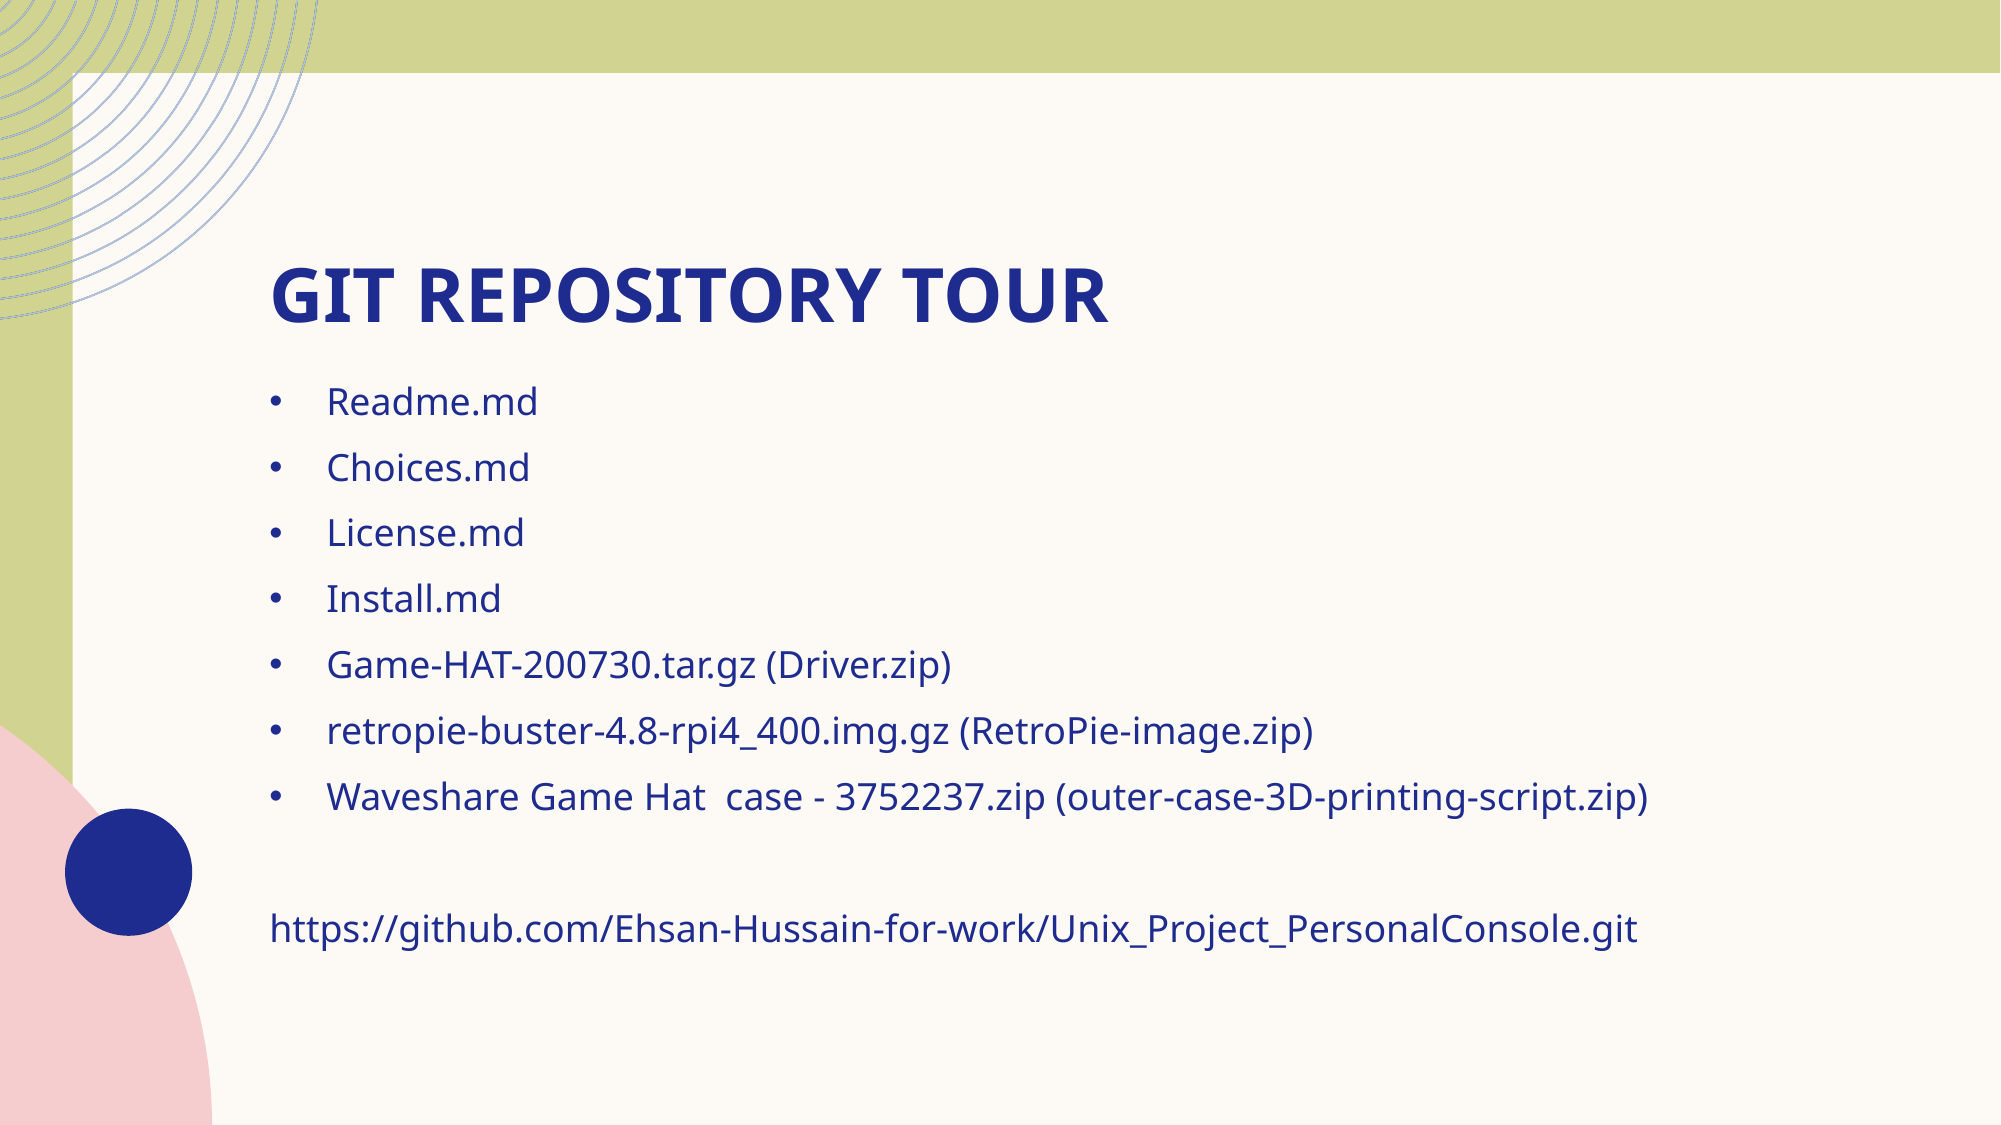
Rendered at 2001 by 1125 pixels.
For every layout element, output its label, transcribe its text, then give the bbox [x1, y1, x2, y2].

title Git Repository tour [254, 173, 1875, 338]
picture [0, 0, 2001, 785]
list Readme.md Choices.md License.md Install.md Game-HAT-200730.tar.gz (Driver.zip) retropie-buster-4.8-rpi4_400.img.gz (RetroPie-image.zip) Waveshare Game Hat case - 3752237.zip (outer-case-3D-printing-script.zip) https://github.com/Ehsan-Hussain-for-work/Unix_Project_PersonalConsole.git [254, 377, 1875, 1028]
